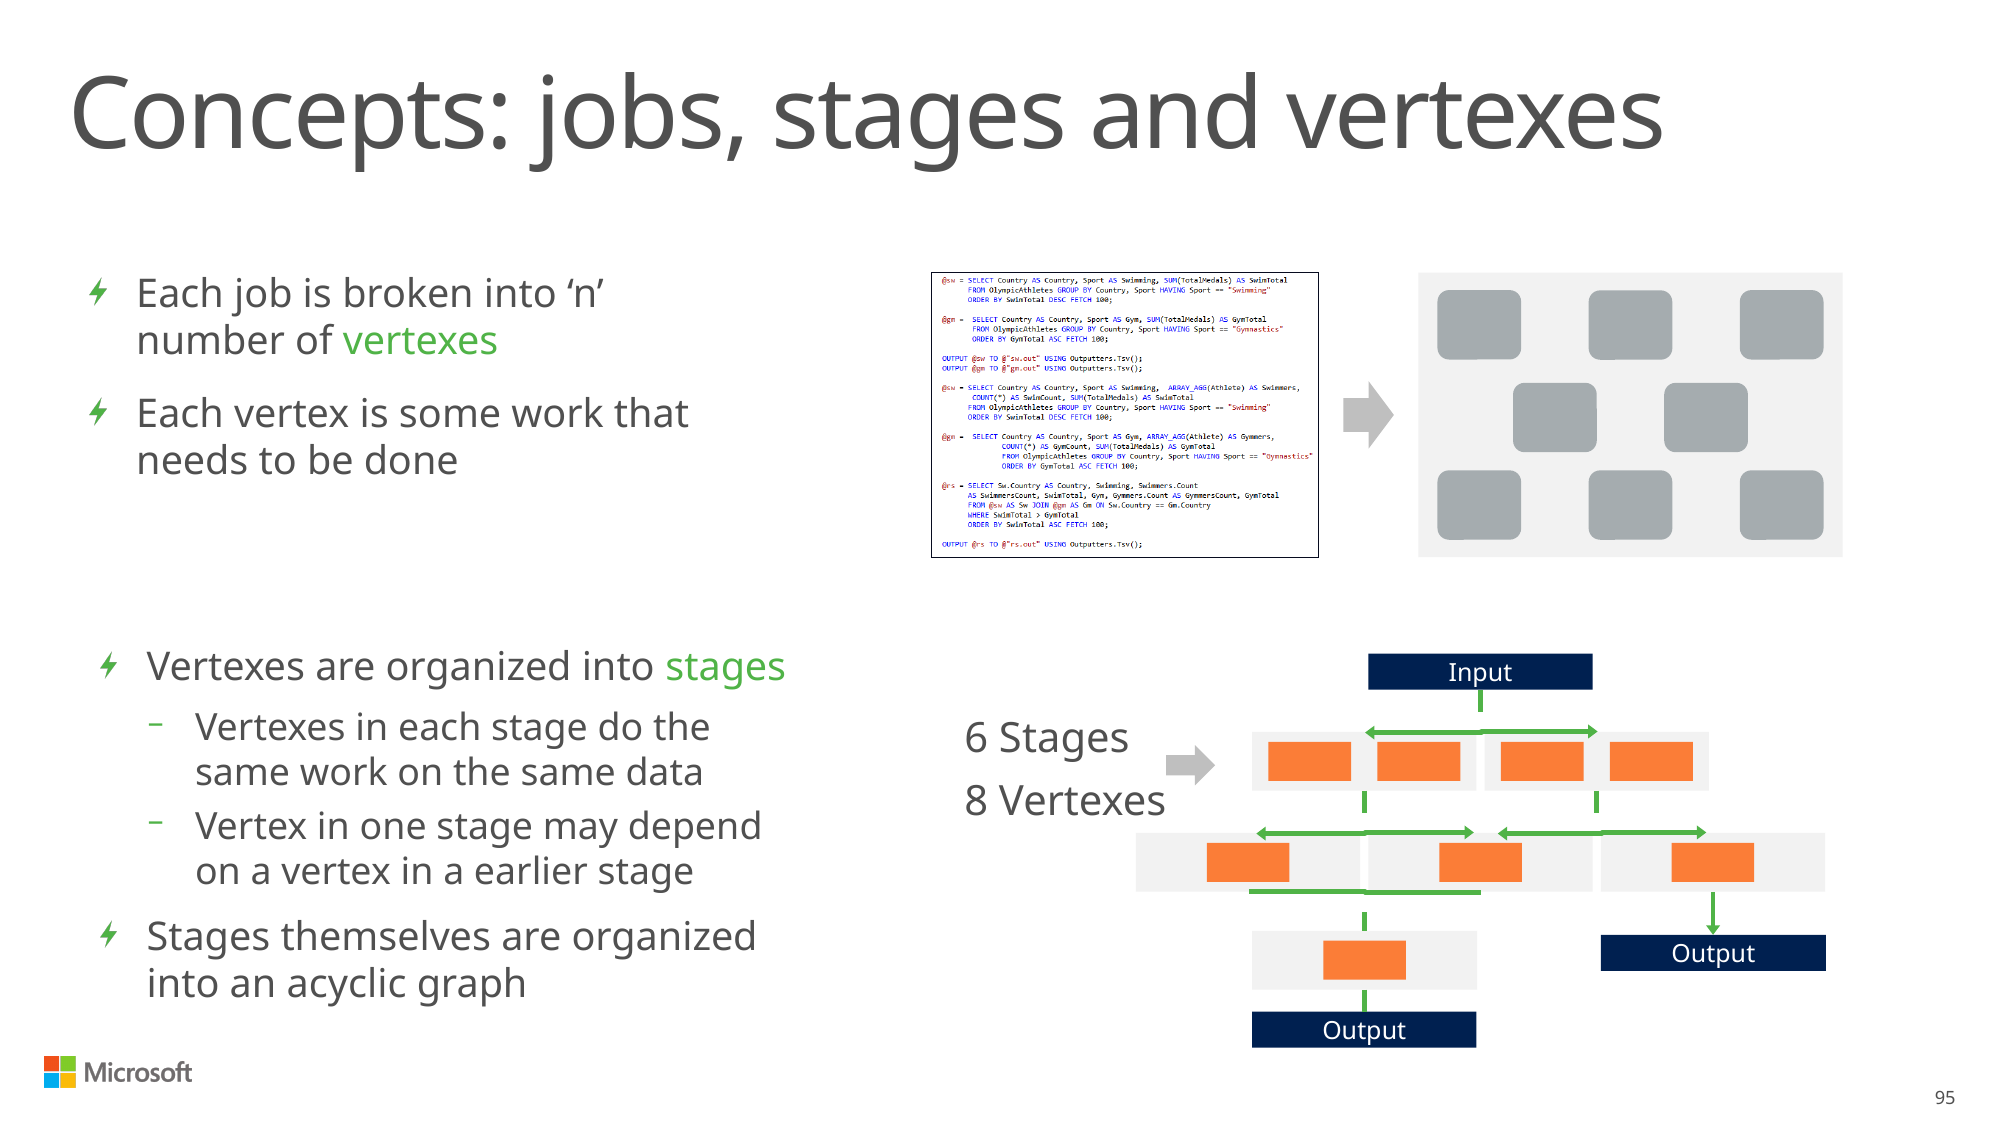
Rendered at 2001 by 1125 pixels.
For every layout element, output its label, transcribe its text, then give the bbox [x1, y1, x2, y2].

slide_number 95 [1864, 1087, 1956, 1110]
picture [89, 397, 107, 426]
text_box Each job is broken into ‘n’ number of vertexes Each vertex is some work that needs to be done [71, 267, 749, 483]
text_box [931, 272, 1843, 558]
picture [44, 1056, 192, 1088]
picture [89, 277, 107, 306]
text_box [66, 640, 1827, 1048]
title Concepts: jobs, stages and vertexes [44, 47, 1956, 200]
